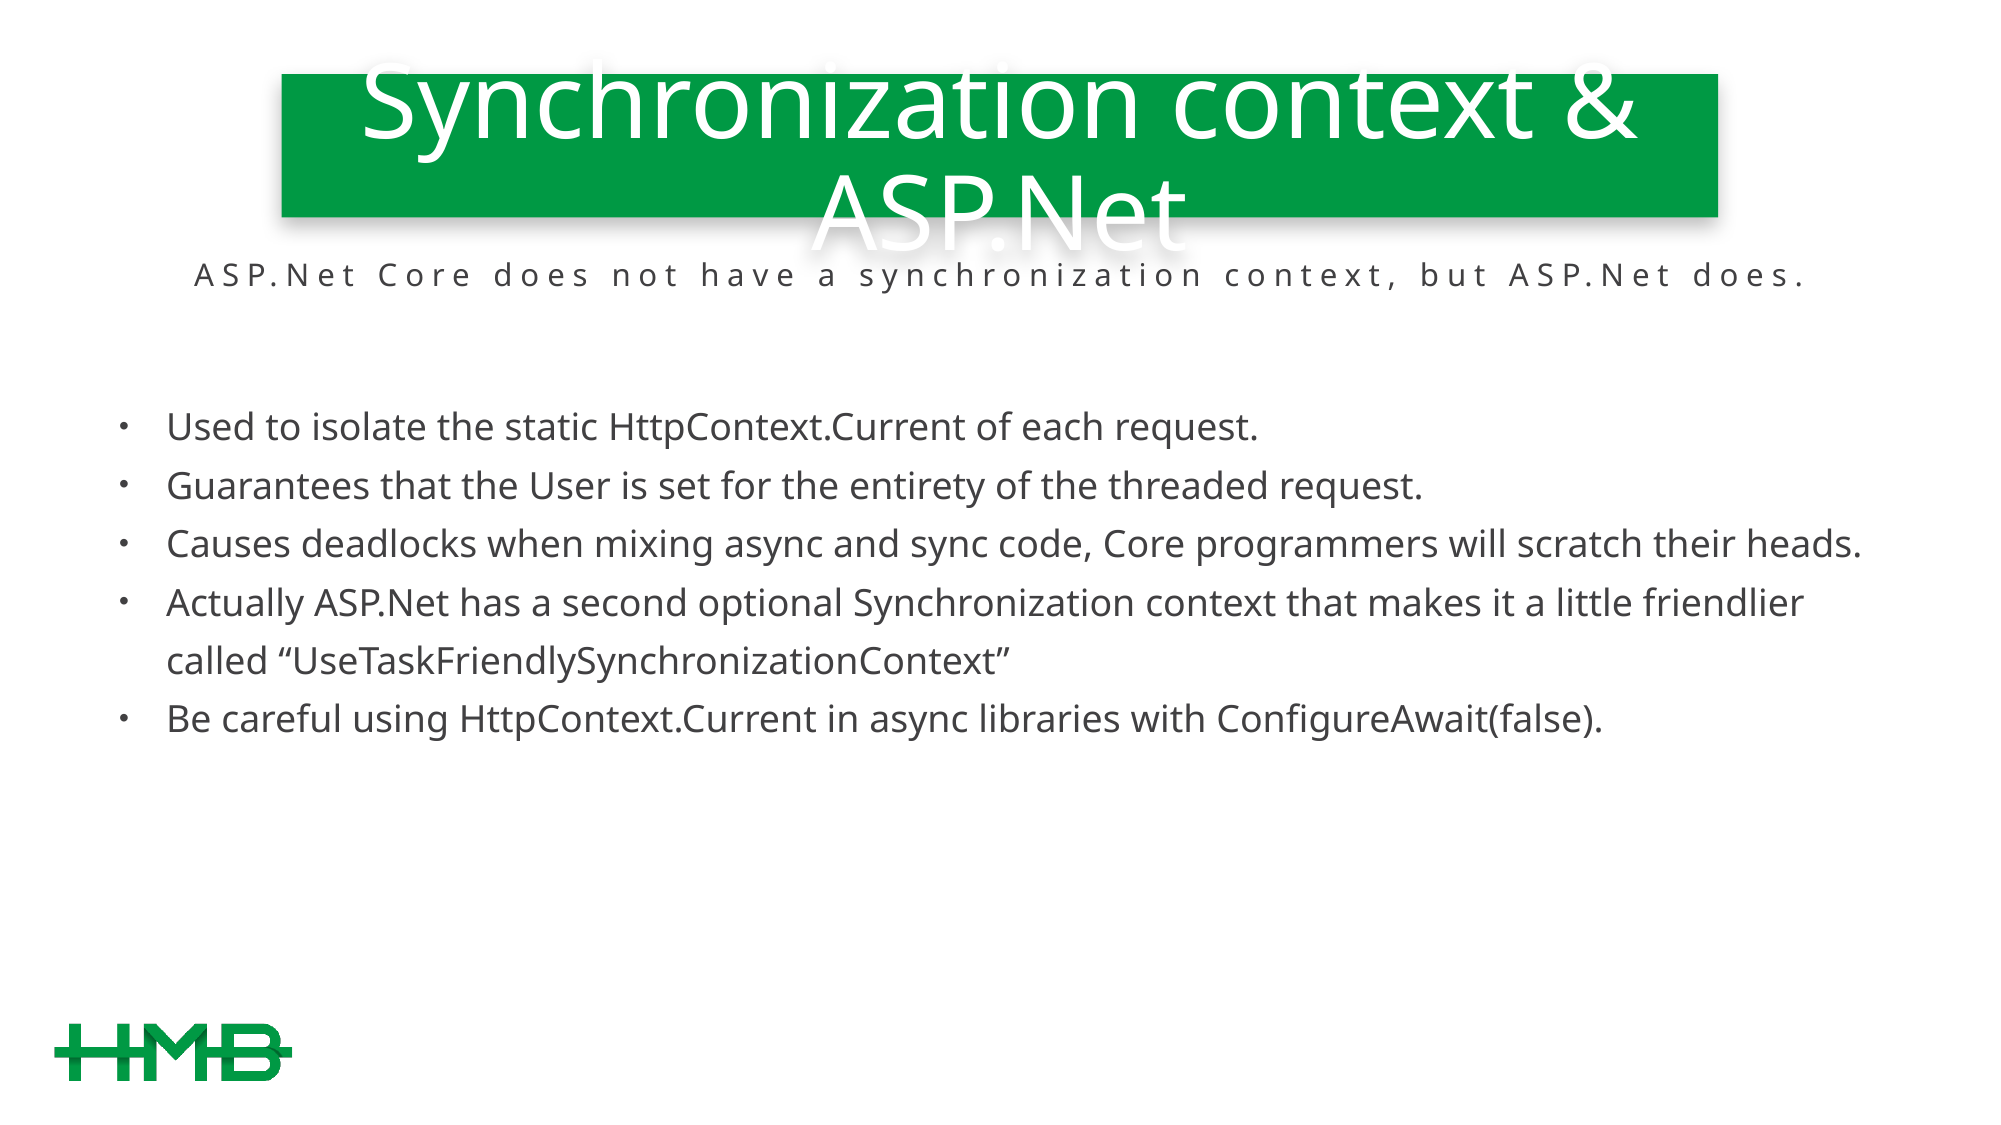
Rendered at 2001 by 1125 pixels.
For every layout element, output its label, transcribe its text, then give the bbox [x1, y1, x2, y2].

list Used to isolate the static HttpContext.Current of each request. Guarantees that the User is set for the entirety of the threaded request. Causes deadlocks when mixing async and sync code, Core programmers will scratch their heads. Actually ASP.Net has a second optional Synchronization context that makes it a little friendlier called “UseTaskFriendlySynchronizationContext” Be careful using HttpContext.Current in async libraries with ConfigureAwait(false). [104, 382, 1896, 907]
title Synchronization context & ASP.Net [281, 74, 1719, 218]
list ASP.Net Core does not have a synchronization context, but ASP.Net does. [104, 232, 1896, 295]
picture [48, 988, 302, 1116]
